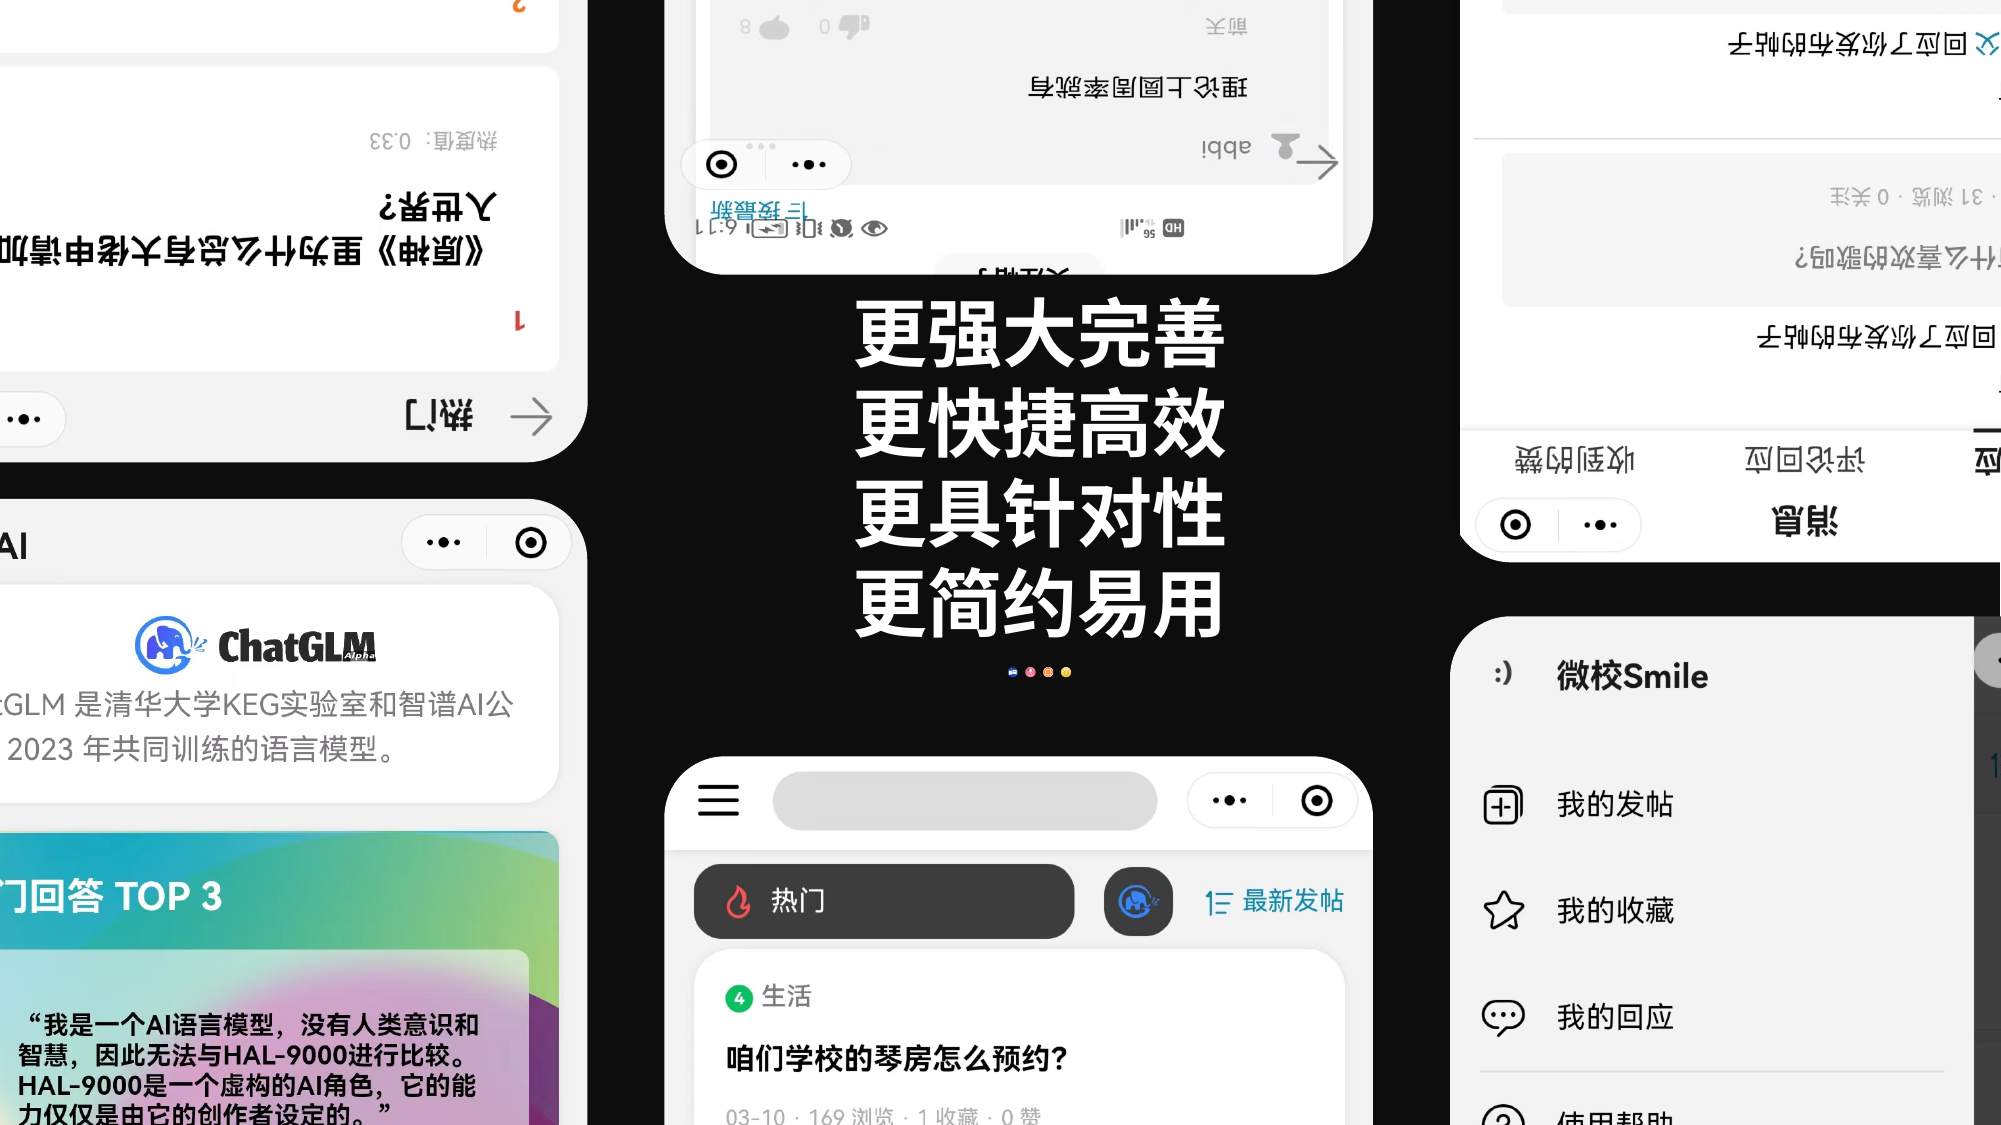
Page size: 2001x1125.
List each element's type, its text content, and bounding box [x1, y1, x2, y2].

picture [664, 756, 1374, 1125]
picture [1004, 662, 1075, 688]
picture [1450, 0, 2001, 563]
picture [0, 0, 588, 463]
text_box 更强大完善 更快捷高效 更具针对性 更简约易用 [529, 279, 1550, 655]
picture [1450, 616, 2001, 1125]
picture [0, 498, 588, 1125]
picture [664, 0, 1374, 275]
